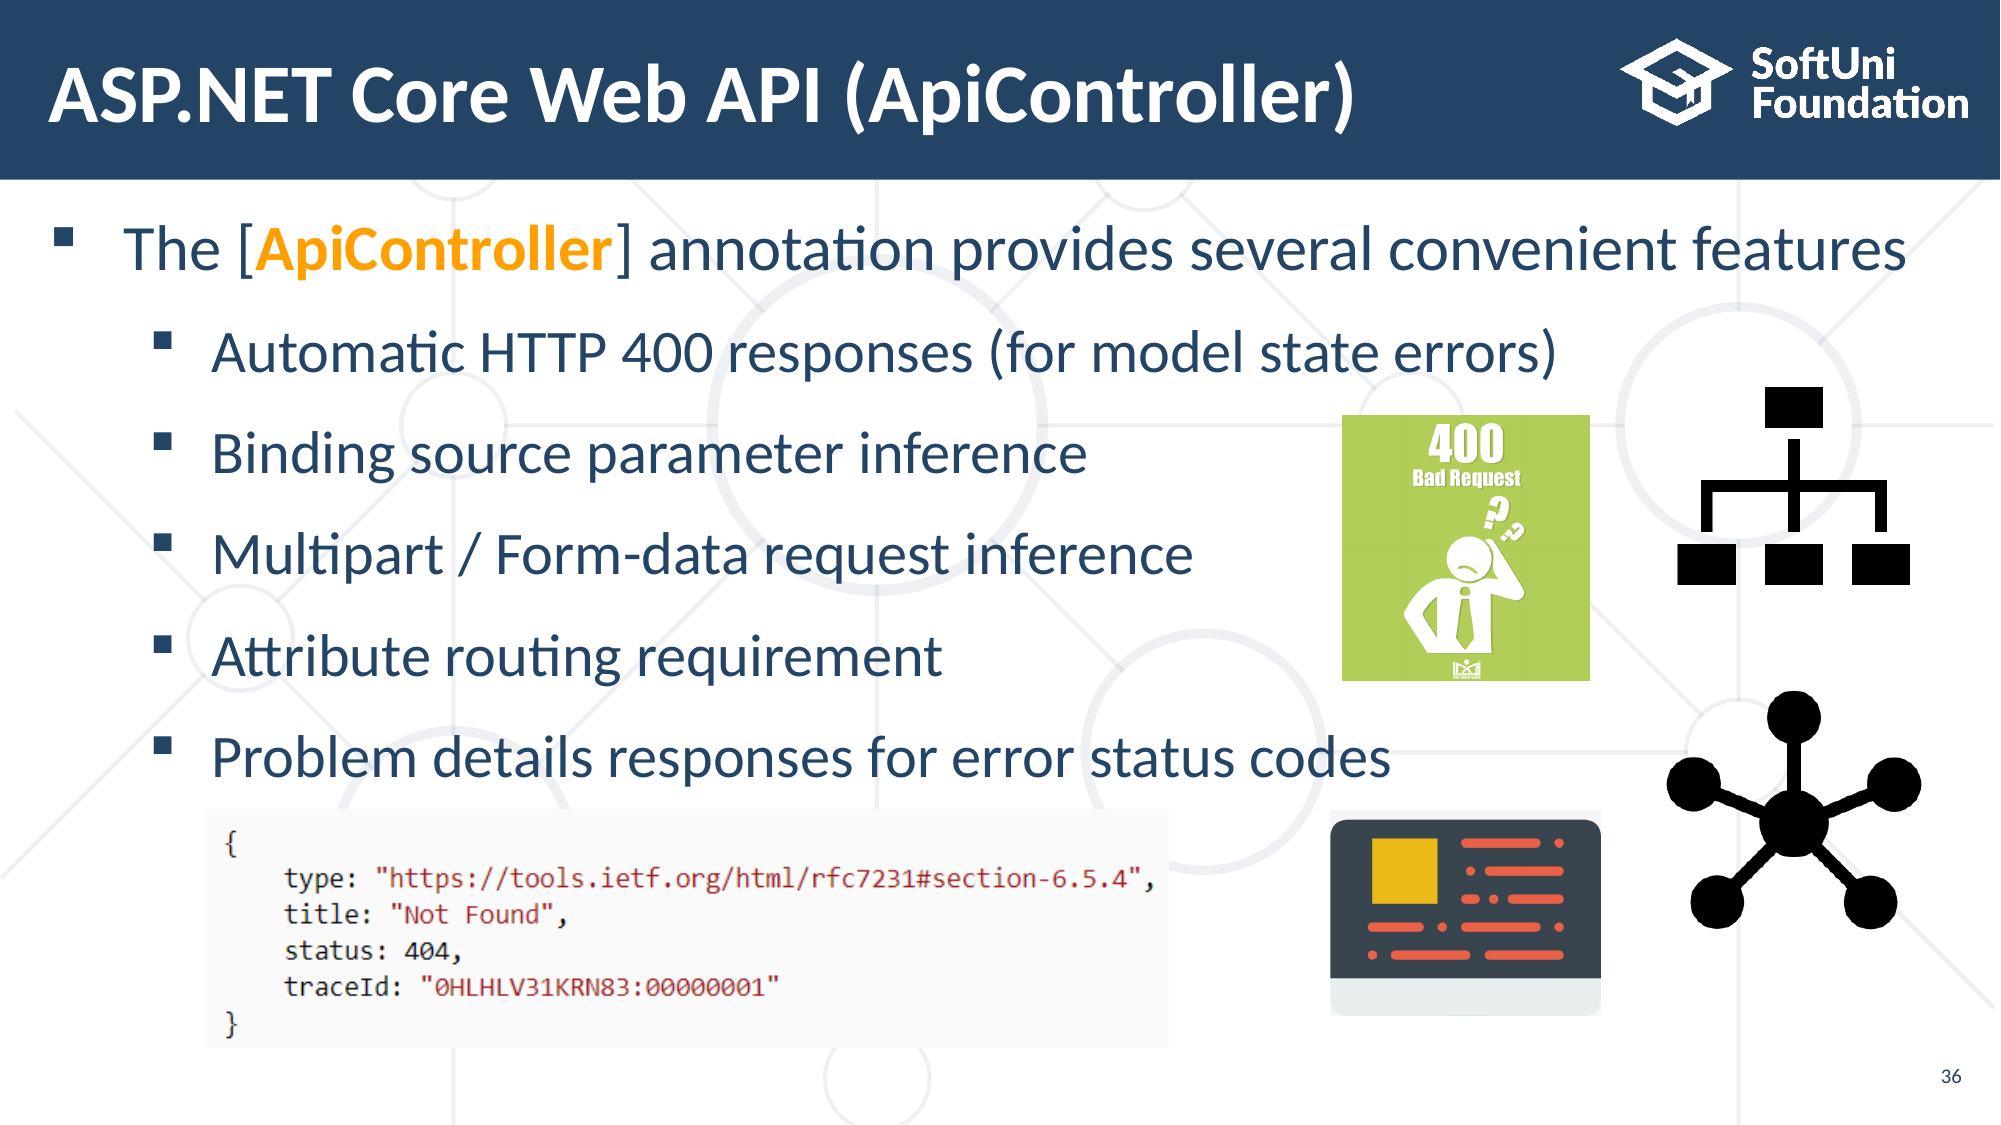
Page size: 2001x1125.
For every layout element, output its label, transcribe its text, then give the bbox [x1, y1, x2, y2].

picture [1653, 346, 1933, 626]
slide_number 36 [1897, 1049, 1968, 1101]
picture [1330, 809, 1602, 1016]
list The [ApiController] annotation provides several convenient features Automatic HTTP 400 responses (for model state errors) Binding source parameter inference Multipart / Form-data request inference Attribute routing requirement Problem details responses for error status codes [31, 196, 1970, 1101]
picture [1619, 38, 1968, 126]
picture [1631, 647, 1956, 973]
picture [1341, 415, 1590, 681]
title ASP.NET Core Web API (ApiController) [31, 16, 1591, 162]
picture [205, 809, 1169, 1048]
